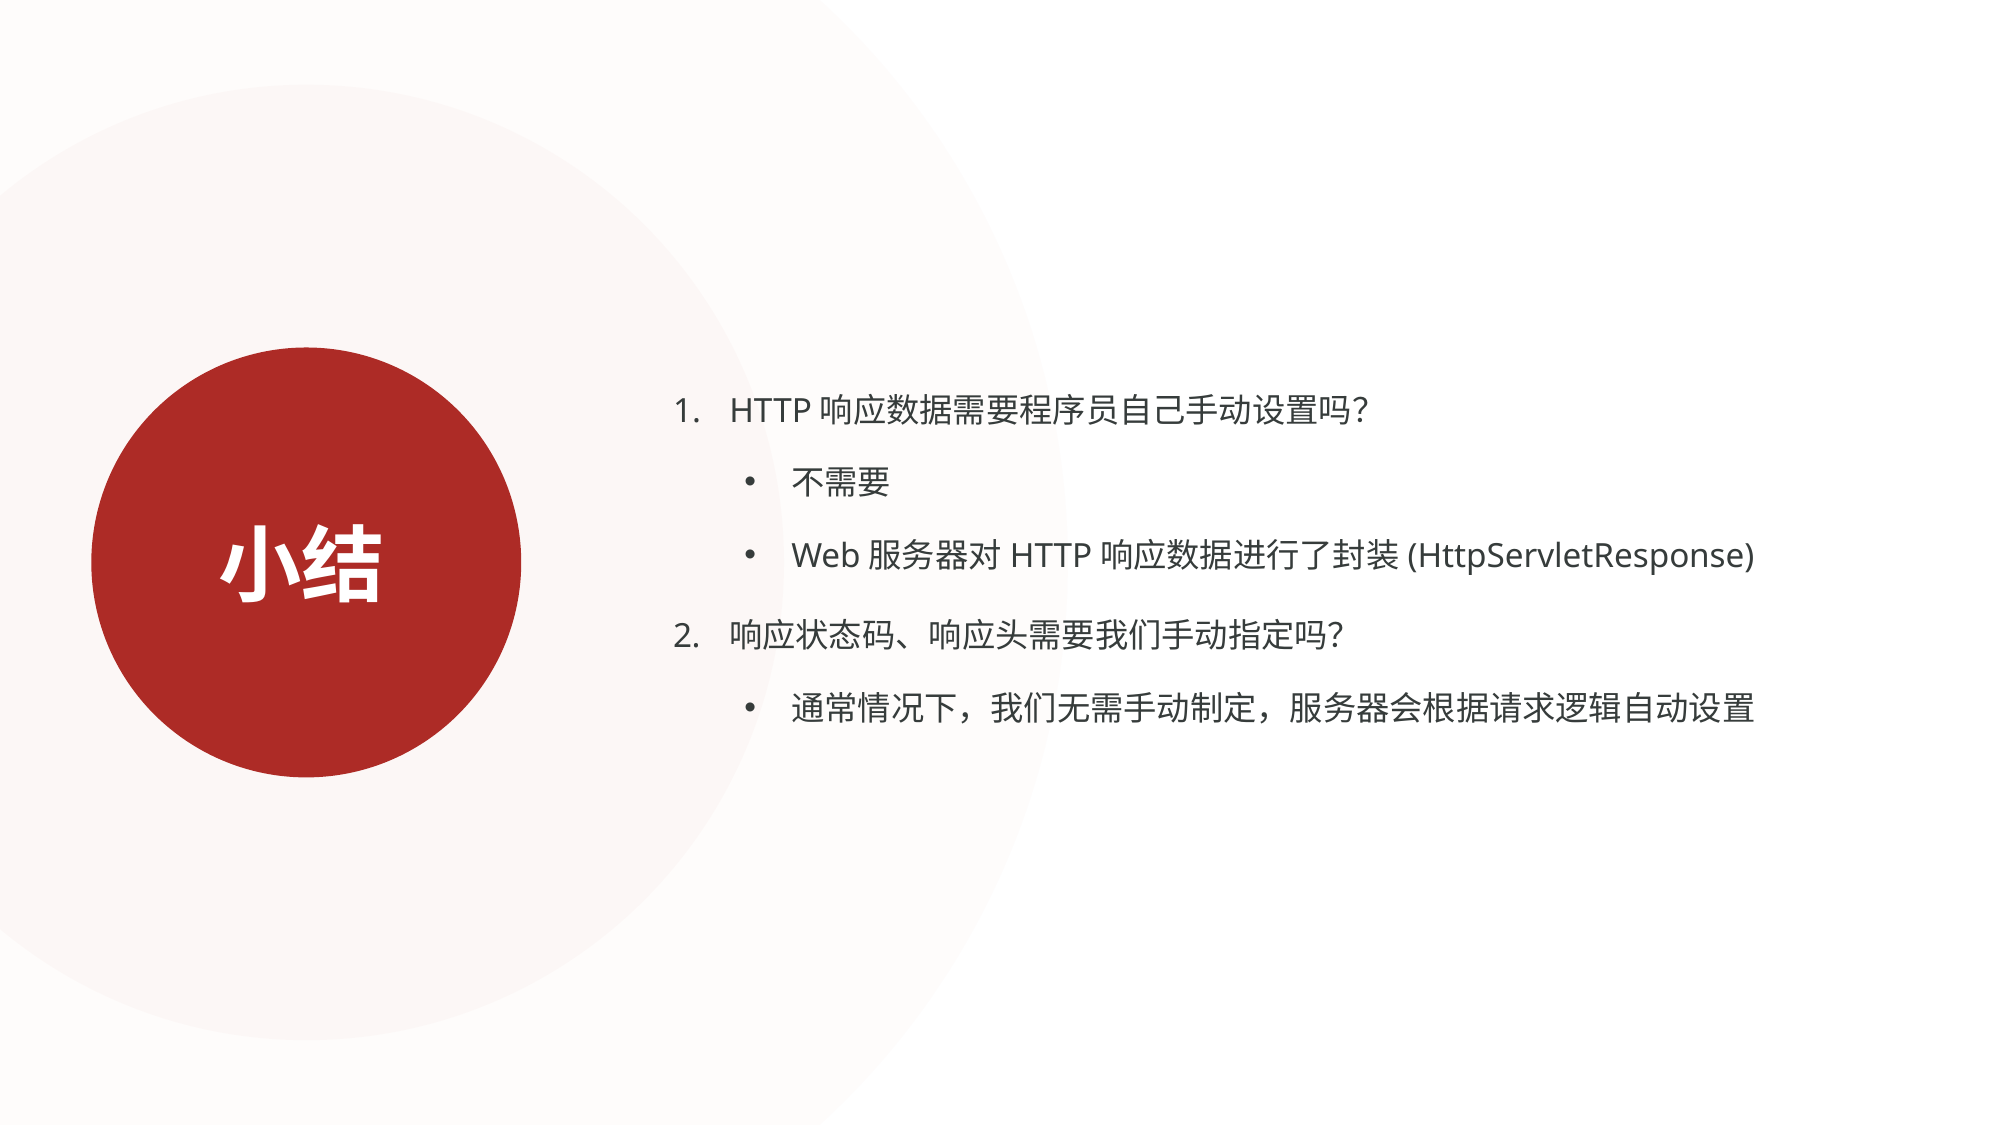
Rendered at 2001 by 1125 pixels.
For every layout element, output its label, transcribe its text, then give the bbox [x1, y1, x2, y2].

list HTTP响应数据需要程序员自己手动设置吗？ 不需要 Web服务器对HTTP响应数据进行了封装(HttpServletResponse) 响应状态码、响应头需要我们手动指定吗？ 通常情况下，我们无需手动制定，服务器会根据请求逻辑自动设置 [658, 223, 1835, 874]
